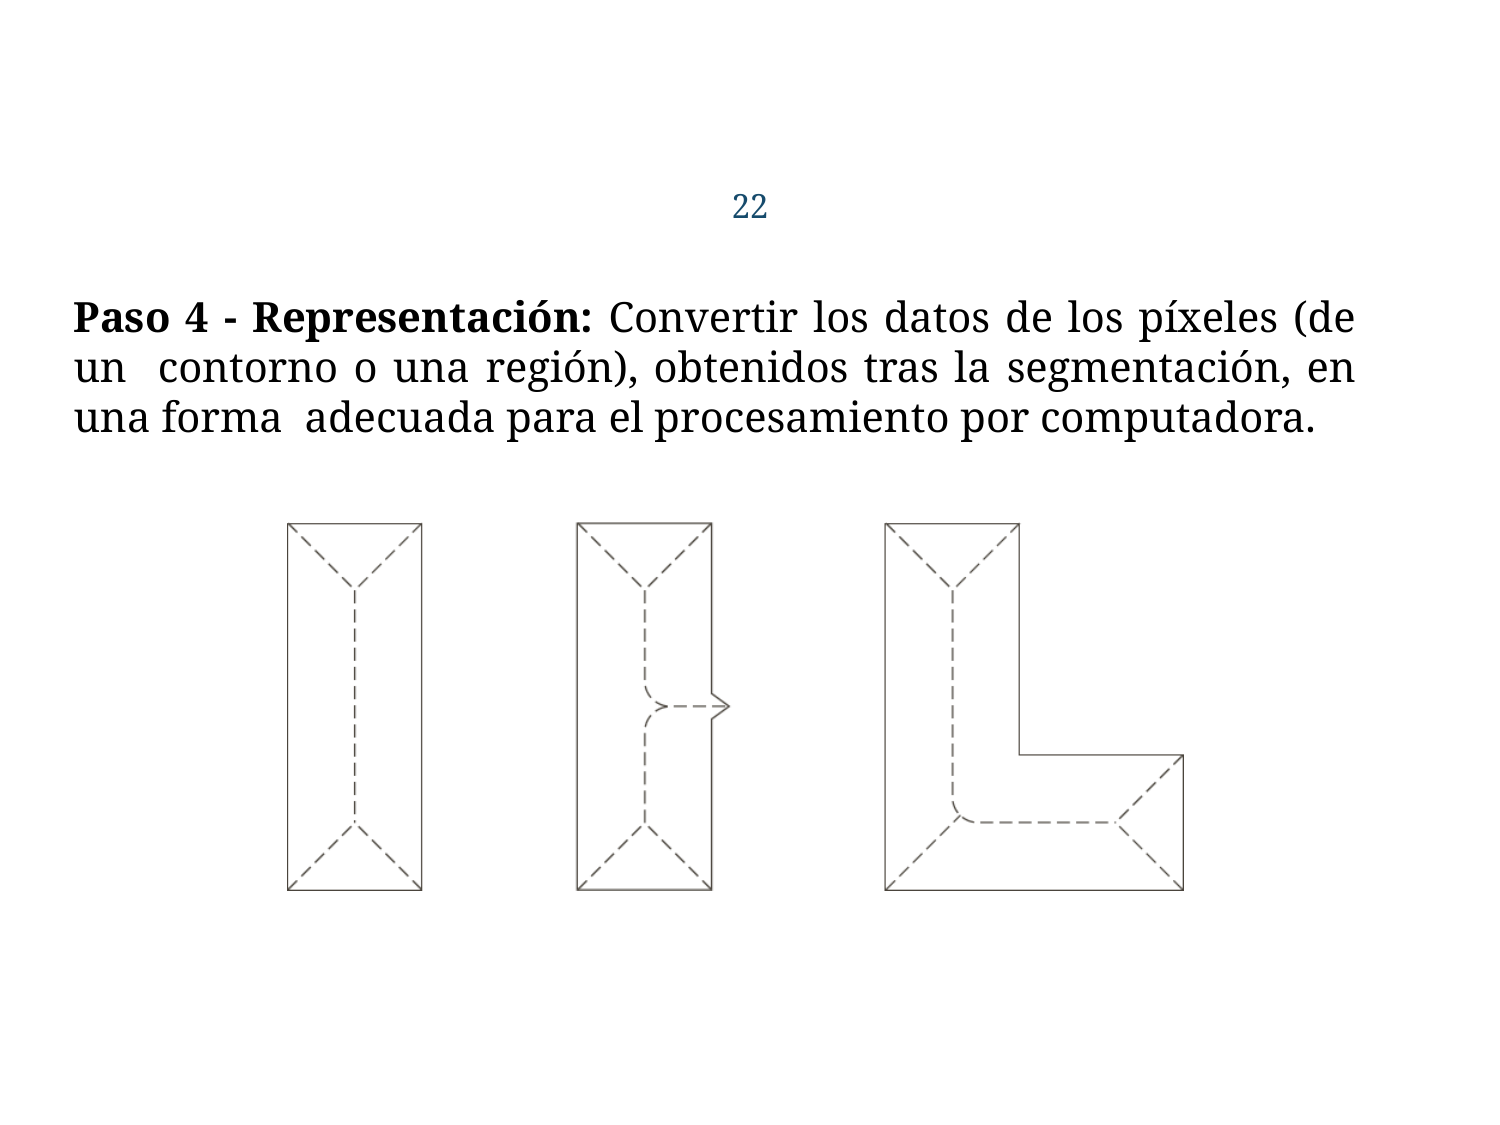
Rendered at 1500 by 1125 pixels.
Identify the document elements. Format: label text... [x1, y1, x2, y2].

text_box 22 Paso 4 - Representación: Convertir los datos de los píxeles (de un contorno o una región), obtenidos tras la segmentación, en una forma adecuada para el procesamiento por computadora. [71, 183, 1357, 441]
picture [287, 522, 1184, 891]
